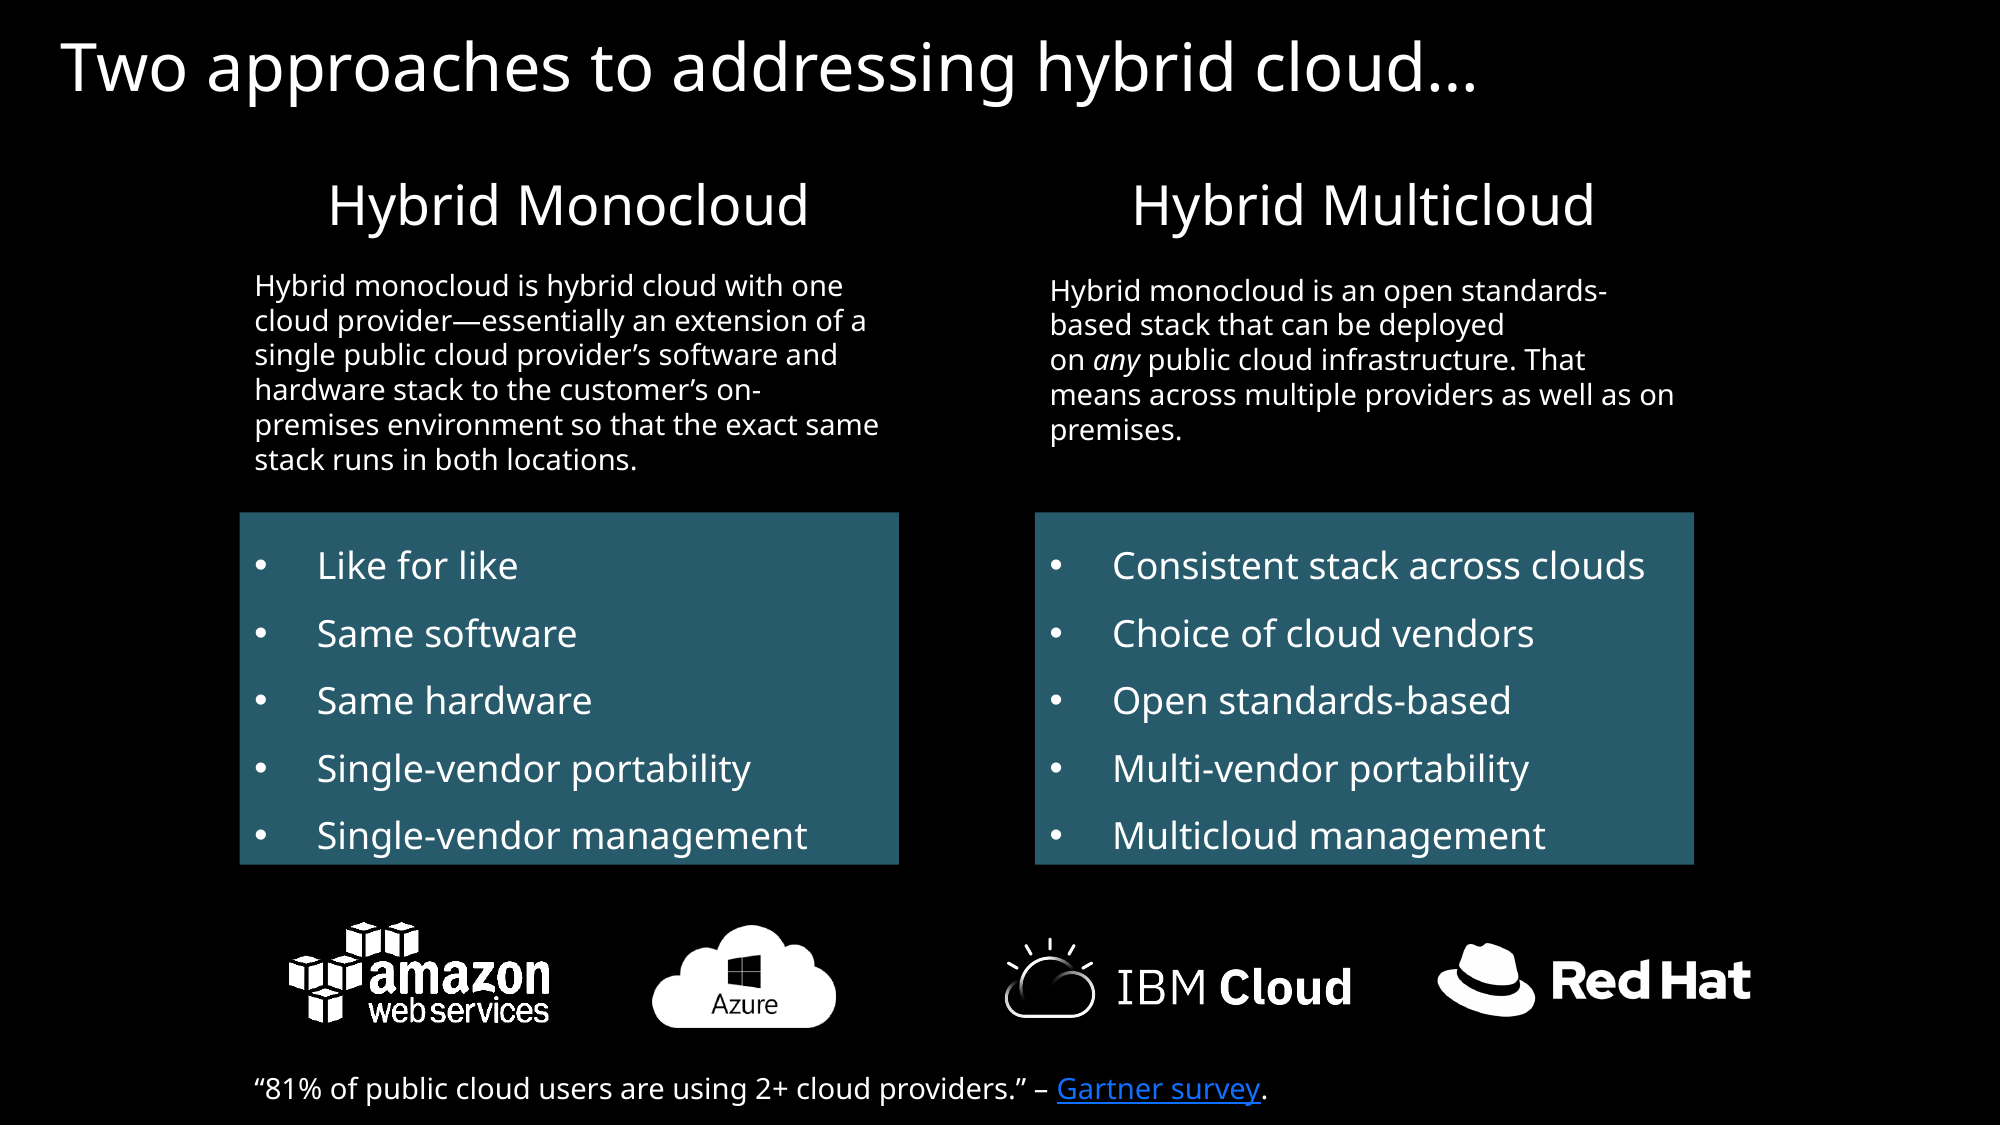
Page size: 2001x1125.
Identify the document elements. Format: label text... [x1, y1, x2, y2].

title Two approaches to addressing hybrid cloud… [23, 0, 1977, 128]
text_box “81% of public cloud users are using 2+ cloud providers.” – Gartner survey. [239, 1062, 1745, 1118]
picture [289, 921, 550, 1023]
picture [1413, 921, 1776, 1032]
text_box Consistent stack across clouds Choice of cloud vendors Open standards-based Multi-vendor portability Multicloud management [1034, 512, 1695, 865]
text_box Like for like Same software Same hardware Single-vendor portability Single-vendor management [239, 512, 899, 865]
text_box Hybrid Monocloud Hybrid monocloud is hybrid cloud with one cloud provider—essentially an extension of a single public cloud provider’s software and hardware stack to the customer’s on-premises environment so that the exact same stack runs in both locations. [239, 162, 899, 484]
picture [965, 899, 1389, 1063]
picture [652, 925, 836, 1028]
text_box Hybrid Multicloud Hybrid monocloud is an open standards-based stack that can be deployed on any public cloud infrastructure. That means across multiple providers as well as on premises. [1034, 162, 1695, 454]
